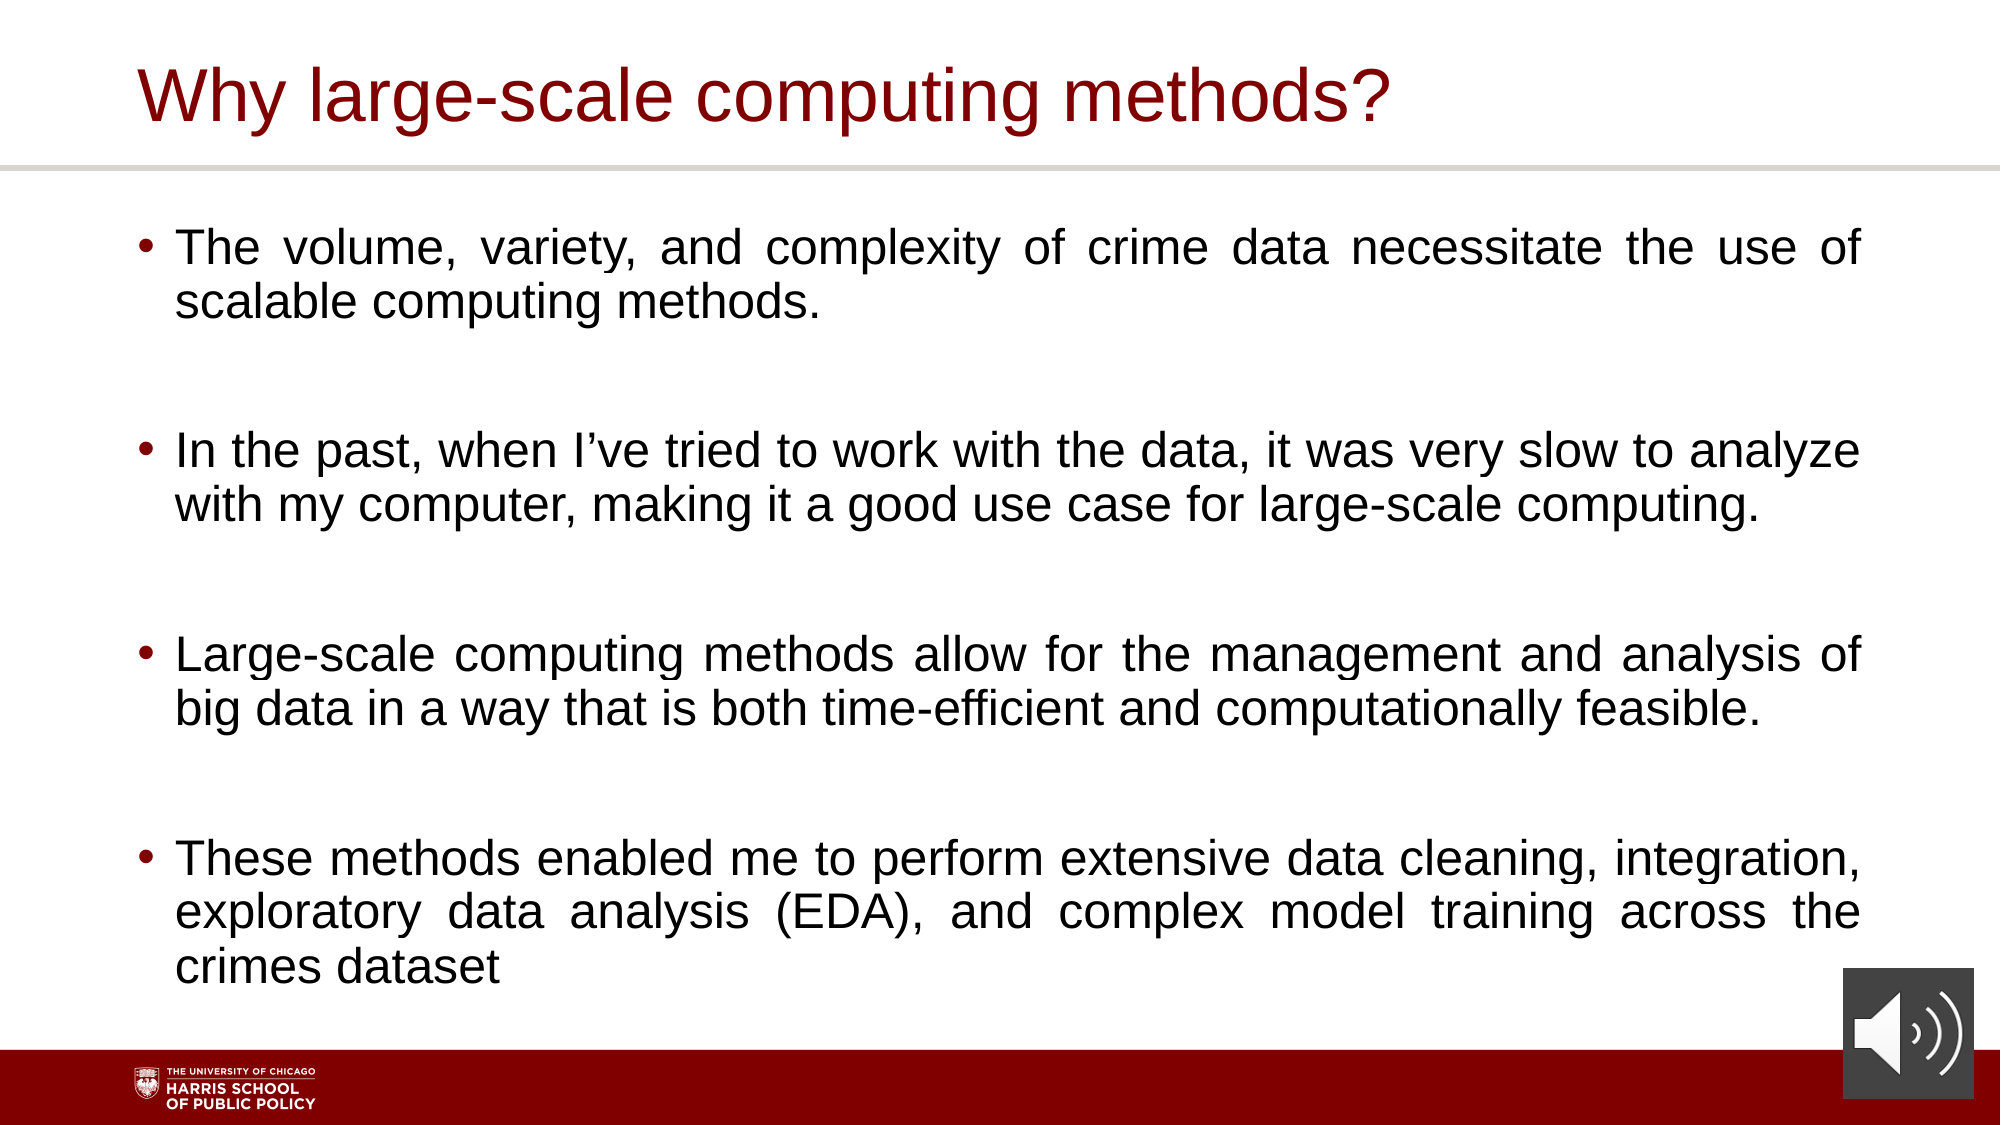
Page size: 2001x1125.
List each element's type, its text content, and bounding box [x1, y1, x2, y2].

list The volume, variety, and complexity of crime data necessitate the use of scalable computing methods. In the past, when I’ve tried to work with the data, it was very slow to analyze with my computer, making it a good use case for large-scale computing. Large-scale computing methods allow for the management and analysis of big data in a way that is both time-efficient and computationally feasible. These methods enabled me to perform extensive data cleaning, integration, exploratory data analysis (EDA), and complex model training across the crimes dataset [137, 213, 1863, 979]
picture [118, 1051, 332, 1125]
title Why large-scale computing methods? [137, 25, 1863, 169]
slide_number 4 [1412, 1059, 1976, 1120]
picture [1841, 966, 1975, 1100]
